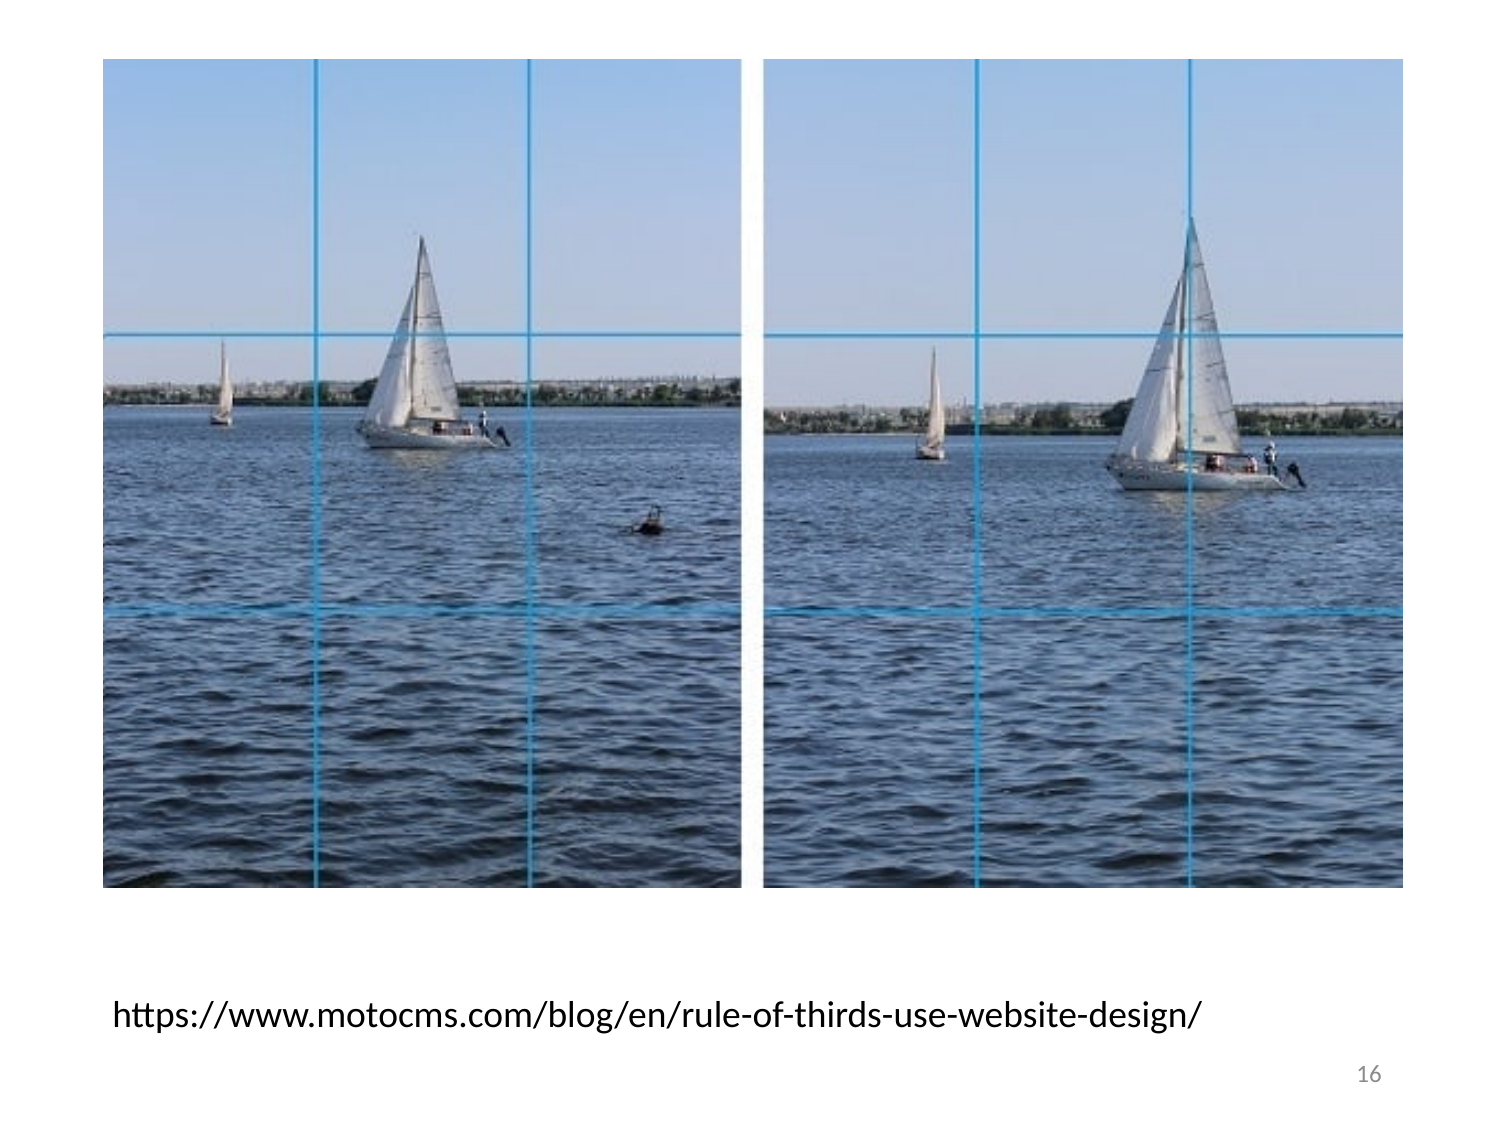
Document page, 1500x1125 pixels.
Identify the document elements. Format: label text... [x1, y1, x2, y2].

slide_number 16 [1059, 1042, 1397, 1103]
picture [103, 59, 1403, 888]
text_box https://www.motocms.com/blog/en/rule-of-thirds-use-website-design/ [97, 982, 1381, 1043]
